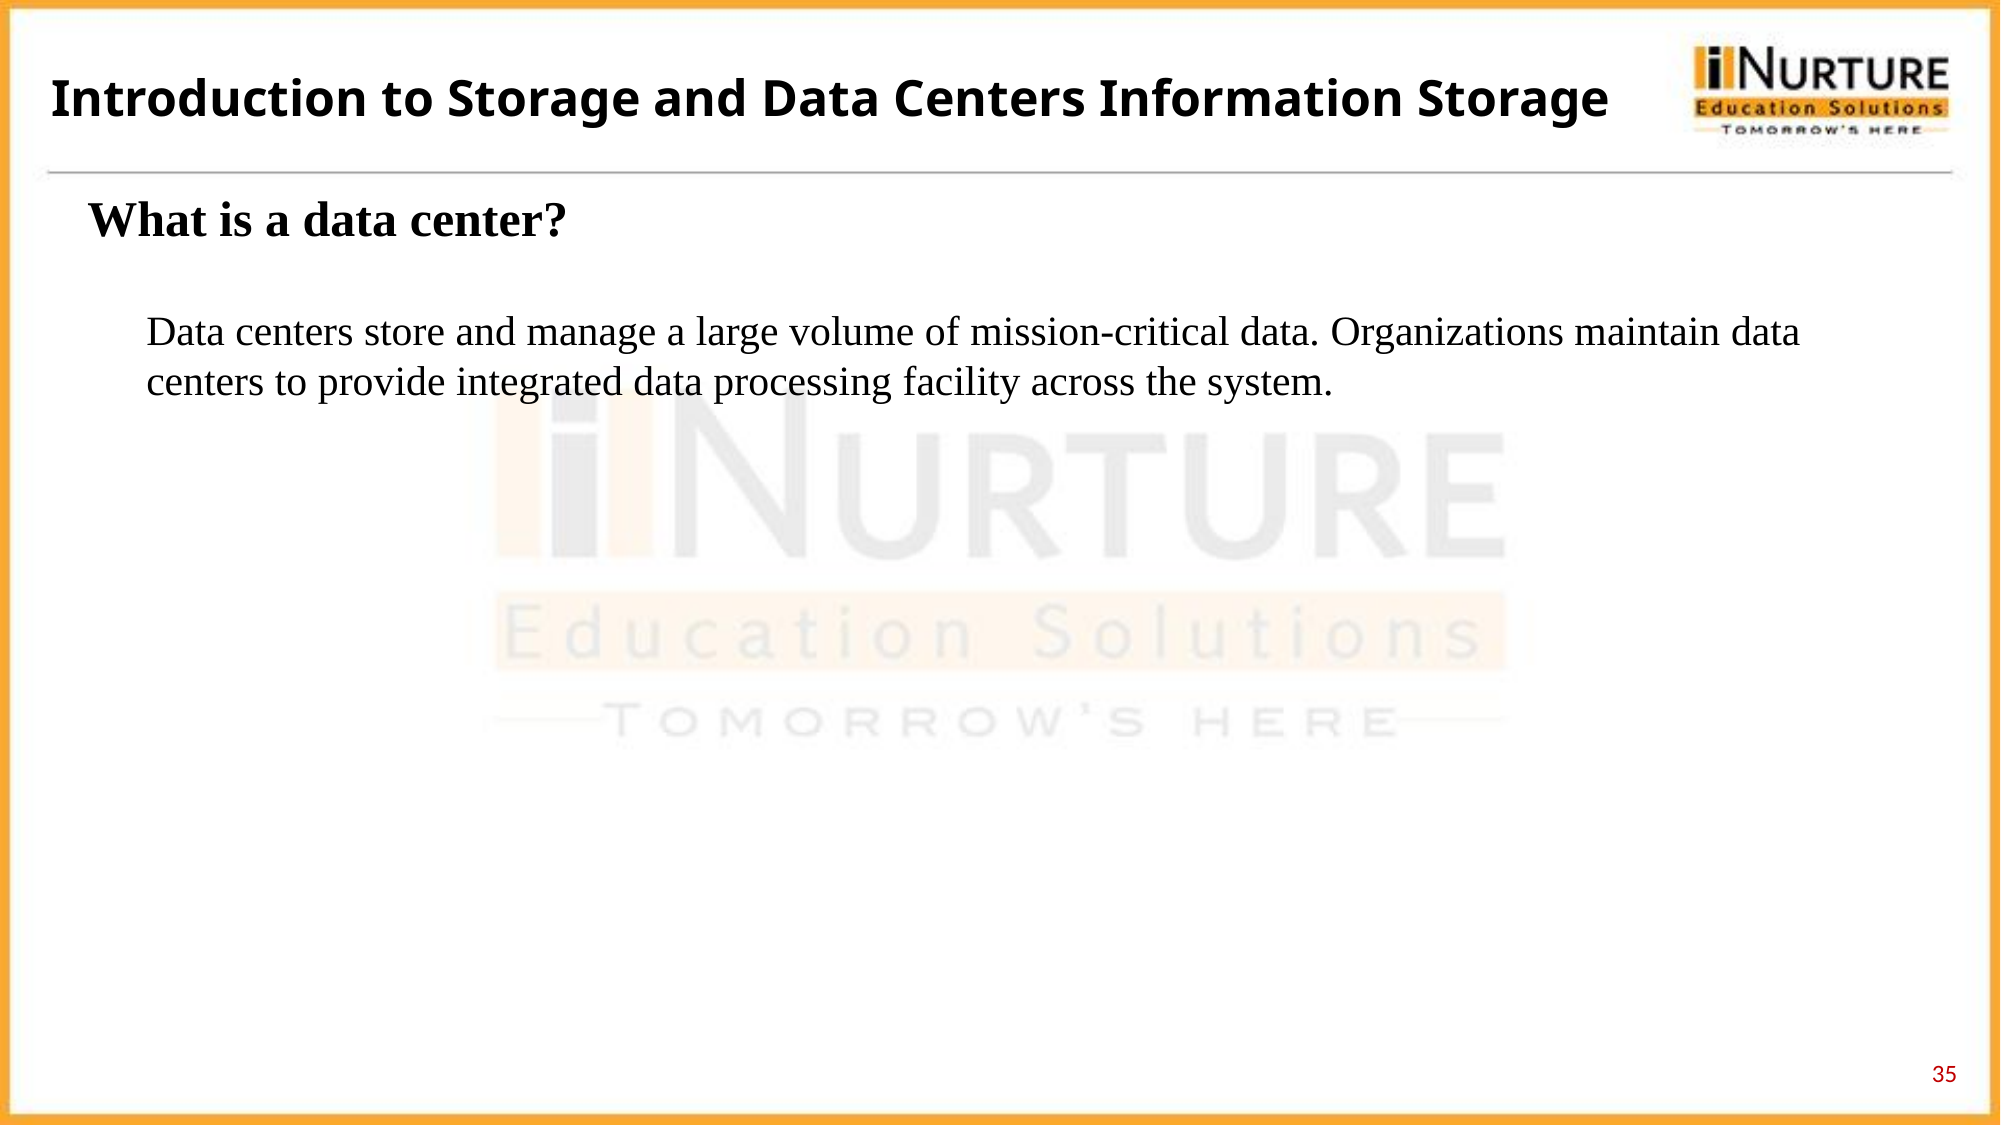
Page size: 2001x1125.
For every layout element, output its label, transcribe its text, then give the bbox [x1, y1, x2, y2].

text_box Introduction to Storage and Data Centers Information Storage [33, 59, 1716, 135]
text_box What is a data center? Data centers store and manage a large volume of mission-critical data. Organizations maintain data centers to provide integrated data processing facility across the system. [13, 178, 1928, 412]
picture [0, 0, 2001, 1125]
slide_number 35 [1901, 1042, 1973, 1103]
